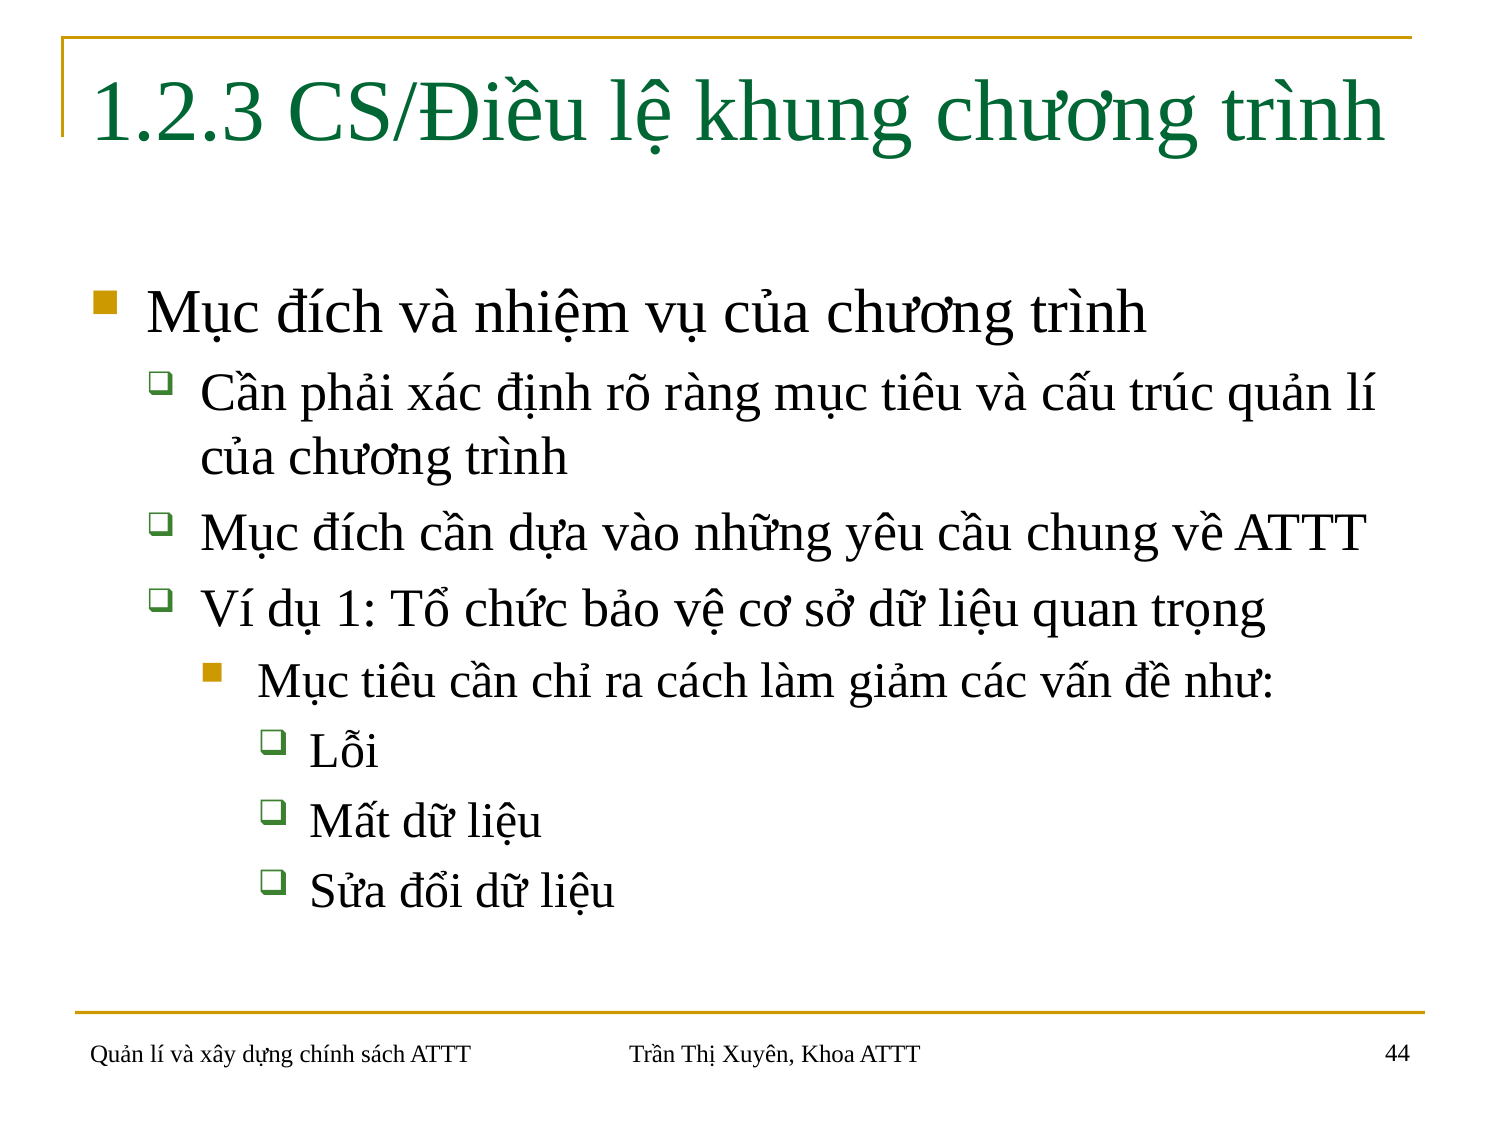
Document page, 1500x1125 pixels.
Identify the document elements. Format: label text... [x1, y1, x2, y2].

slide_number 44 [1074, 999, 1425, 1075]
slide_number Quản lí và xây dựng chính sách ATTT [75, 999, 500, 1075]
footer Trần Thị Xuyên, Khoa ATTT [562, 999, 988, 1075]
title 1.2.3 CS/Điều lệ khung chương trình [75, 45, 1425, 233]
list Mục đích và nhiệm vụ của chương trình Cần phải xác định rõ ràng mục tiêu và cấu trúc quản lí của chương trình Mục đích cần dựa vào những yêu cầu chung về ATTT Ví dụ 1: Tổ chức bảo vệ cơ sở dữ liệu quan trọng Mục tiêu cần chỉ ra cách làm giảm các vấn đề như: Lỗi Mất dữ liệu Sửa đổi dữ liệu [75, 262, 1425, 1006]
